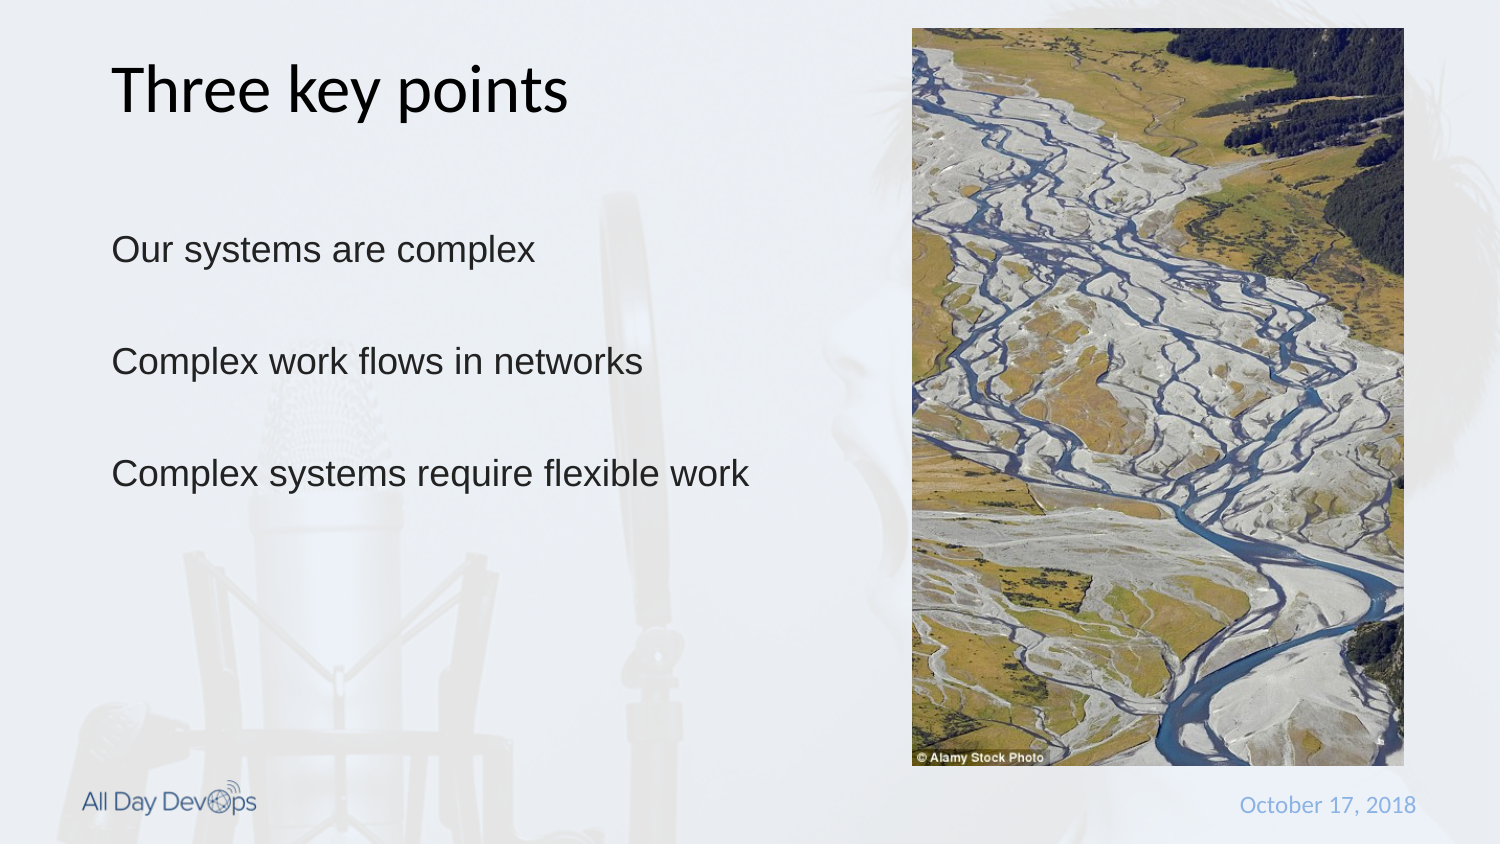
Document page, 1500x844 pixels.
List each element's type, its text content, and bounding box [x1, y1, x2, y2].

picture [75, 776, 263, 822]
picture [912, 28, 1404, 766]
list Our systems are complex Complex work flows in networks Complex systems require flexible work [99, 224, 907, 760]
title Three key points [99, 8, 1230, 172]
